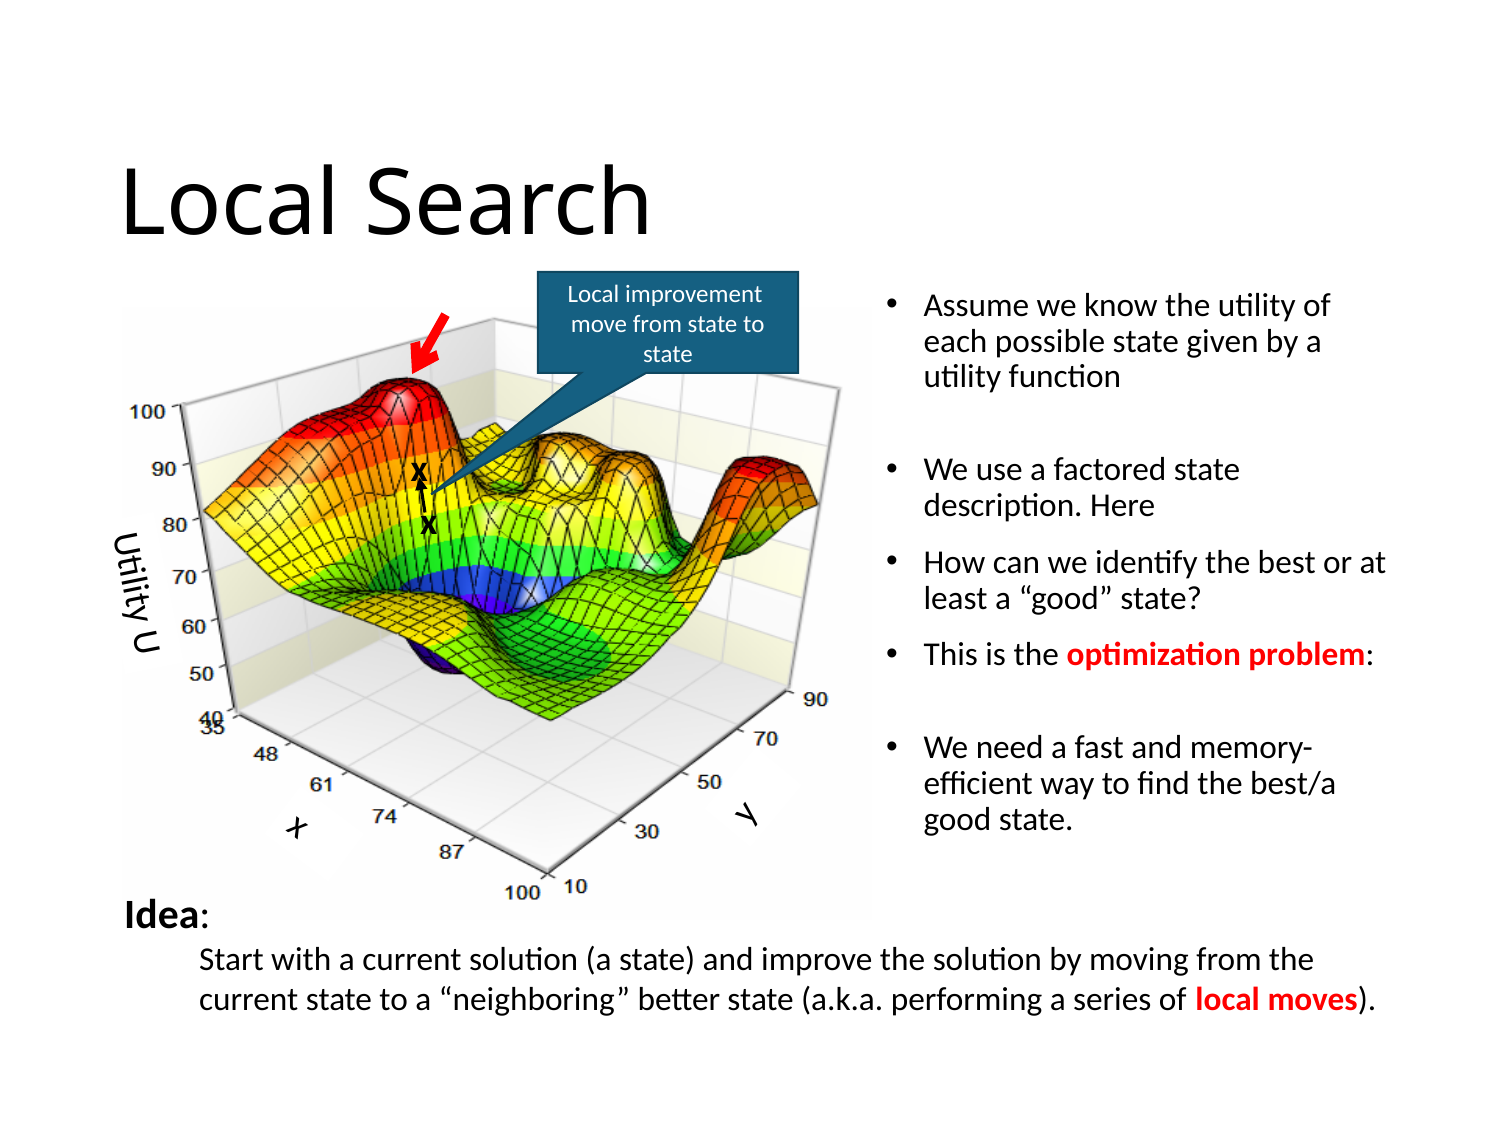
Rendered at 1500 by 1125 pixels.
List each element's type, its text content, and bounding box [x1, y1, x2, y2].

title Local Search [103, 96, 1397, 314]
text_box Idea: Start with a current solution (a state) and improve the solution by moving from the current state to a “neighboring” better state (a.k.a. performing a series of local moves). [109, 879, 1414, 1025]
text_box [412, 314, 446, 374]
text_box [395, 271, 799, 550]
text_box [108, 307, 872, 920]
